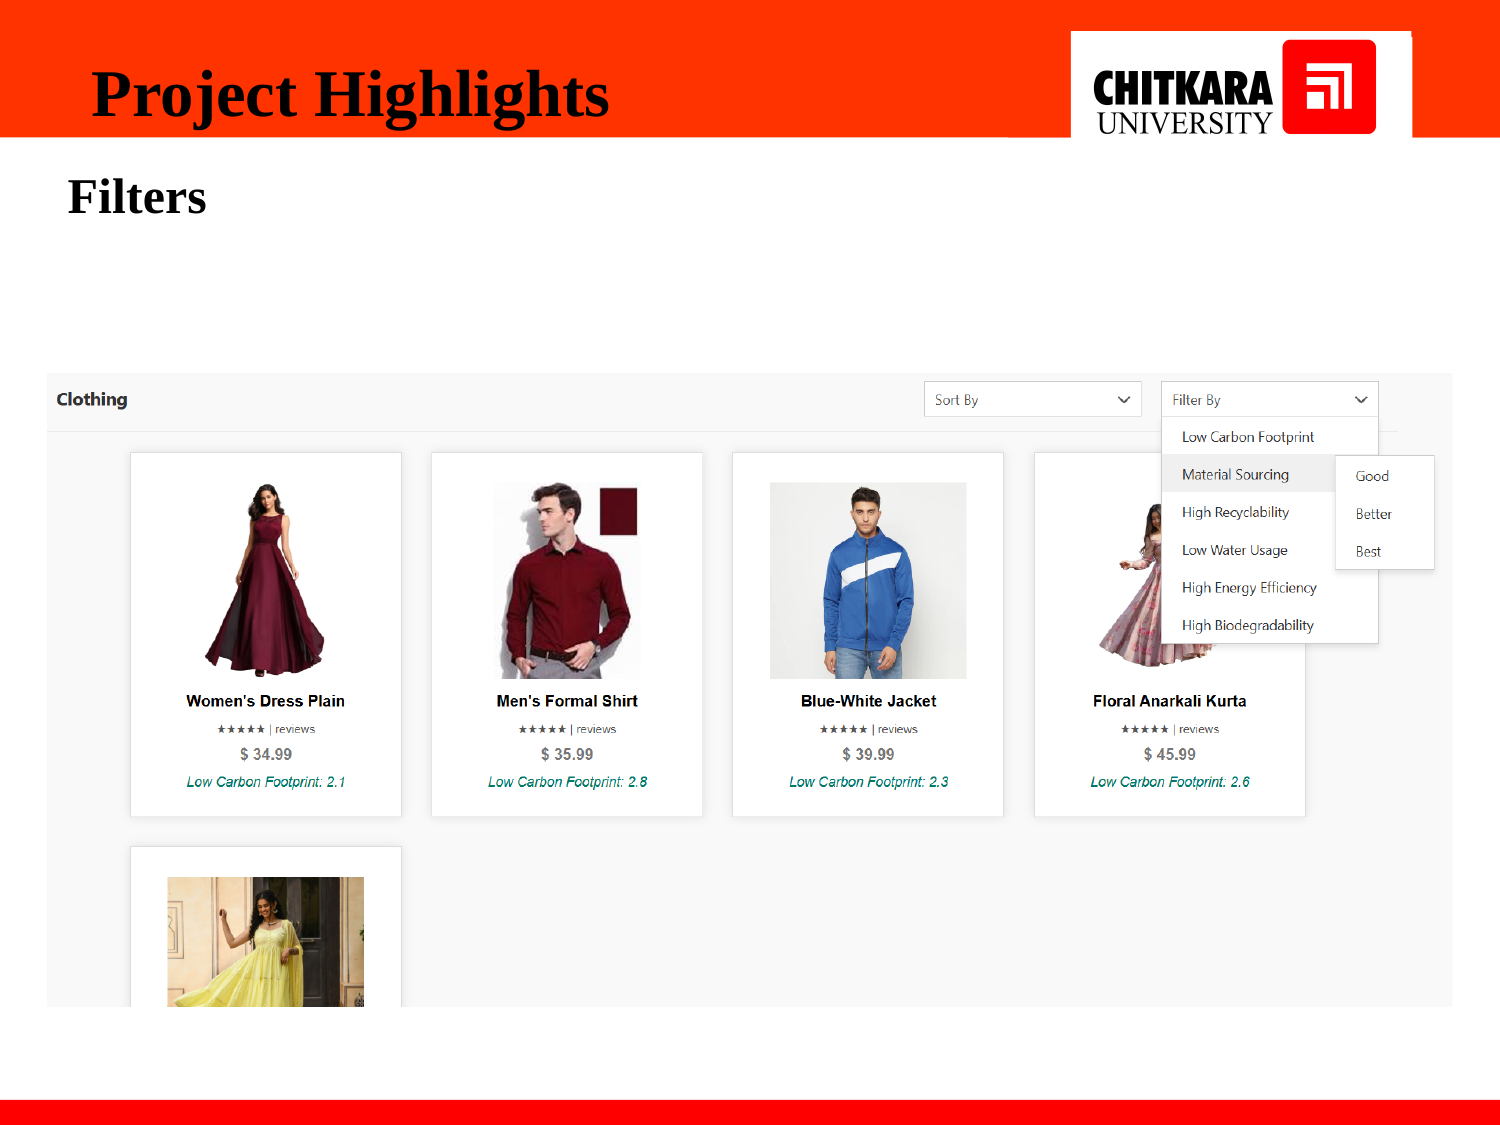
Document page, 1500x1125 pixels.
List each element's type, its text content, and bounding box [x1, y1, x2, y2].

picture [47, 373, 1453, 1008]
text_box Project Highlights [76, 42, 963, 138]
text_box Filters [53, 155, 1282, 231]
picture [1074, 37, 1391, 138]
